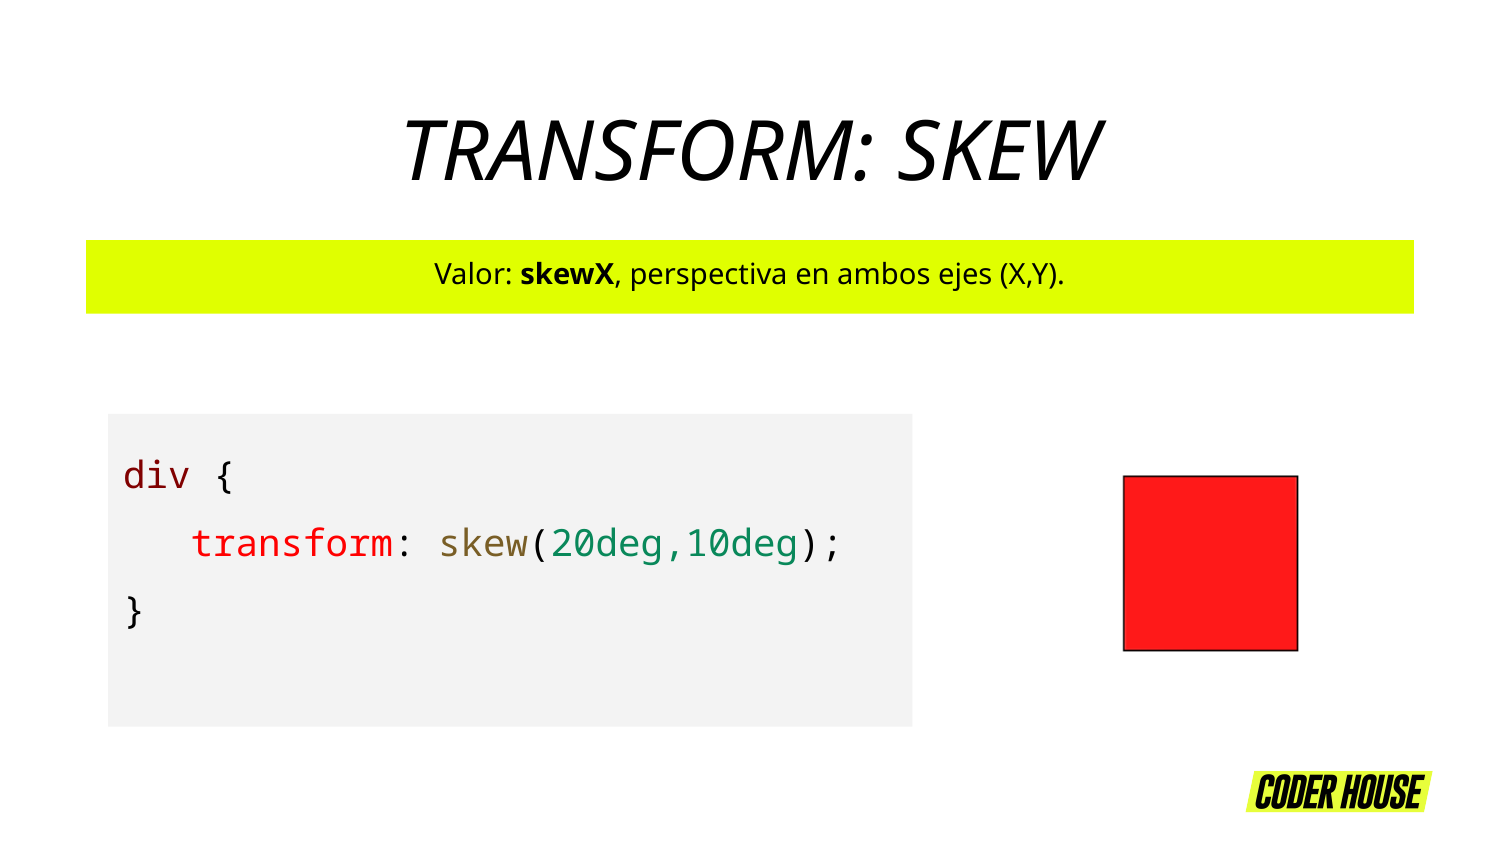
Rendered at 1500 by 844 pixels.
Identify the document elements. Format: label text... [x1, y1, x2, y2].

text_box TRANSFORM: SKEW [238, 66, 1262, 182]
picture [1241, 764, 1437, 819]
text_box div { transform: skew(20deg,10deg); } [108, 413, 913, 727]
text_box Valor: skewX, perspectiva en ambos ejes (X,Y). [86, 240, 1414, 314]
picture [1068, 413, 1382, 727]
